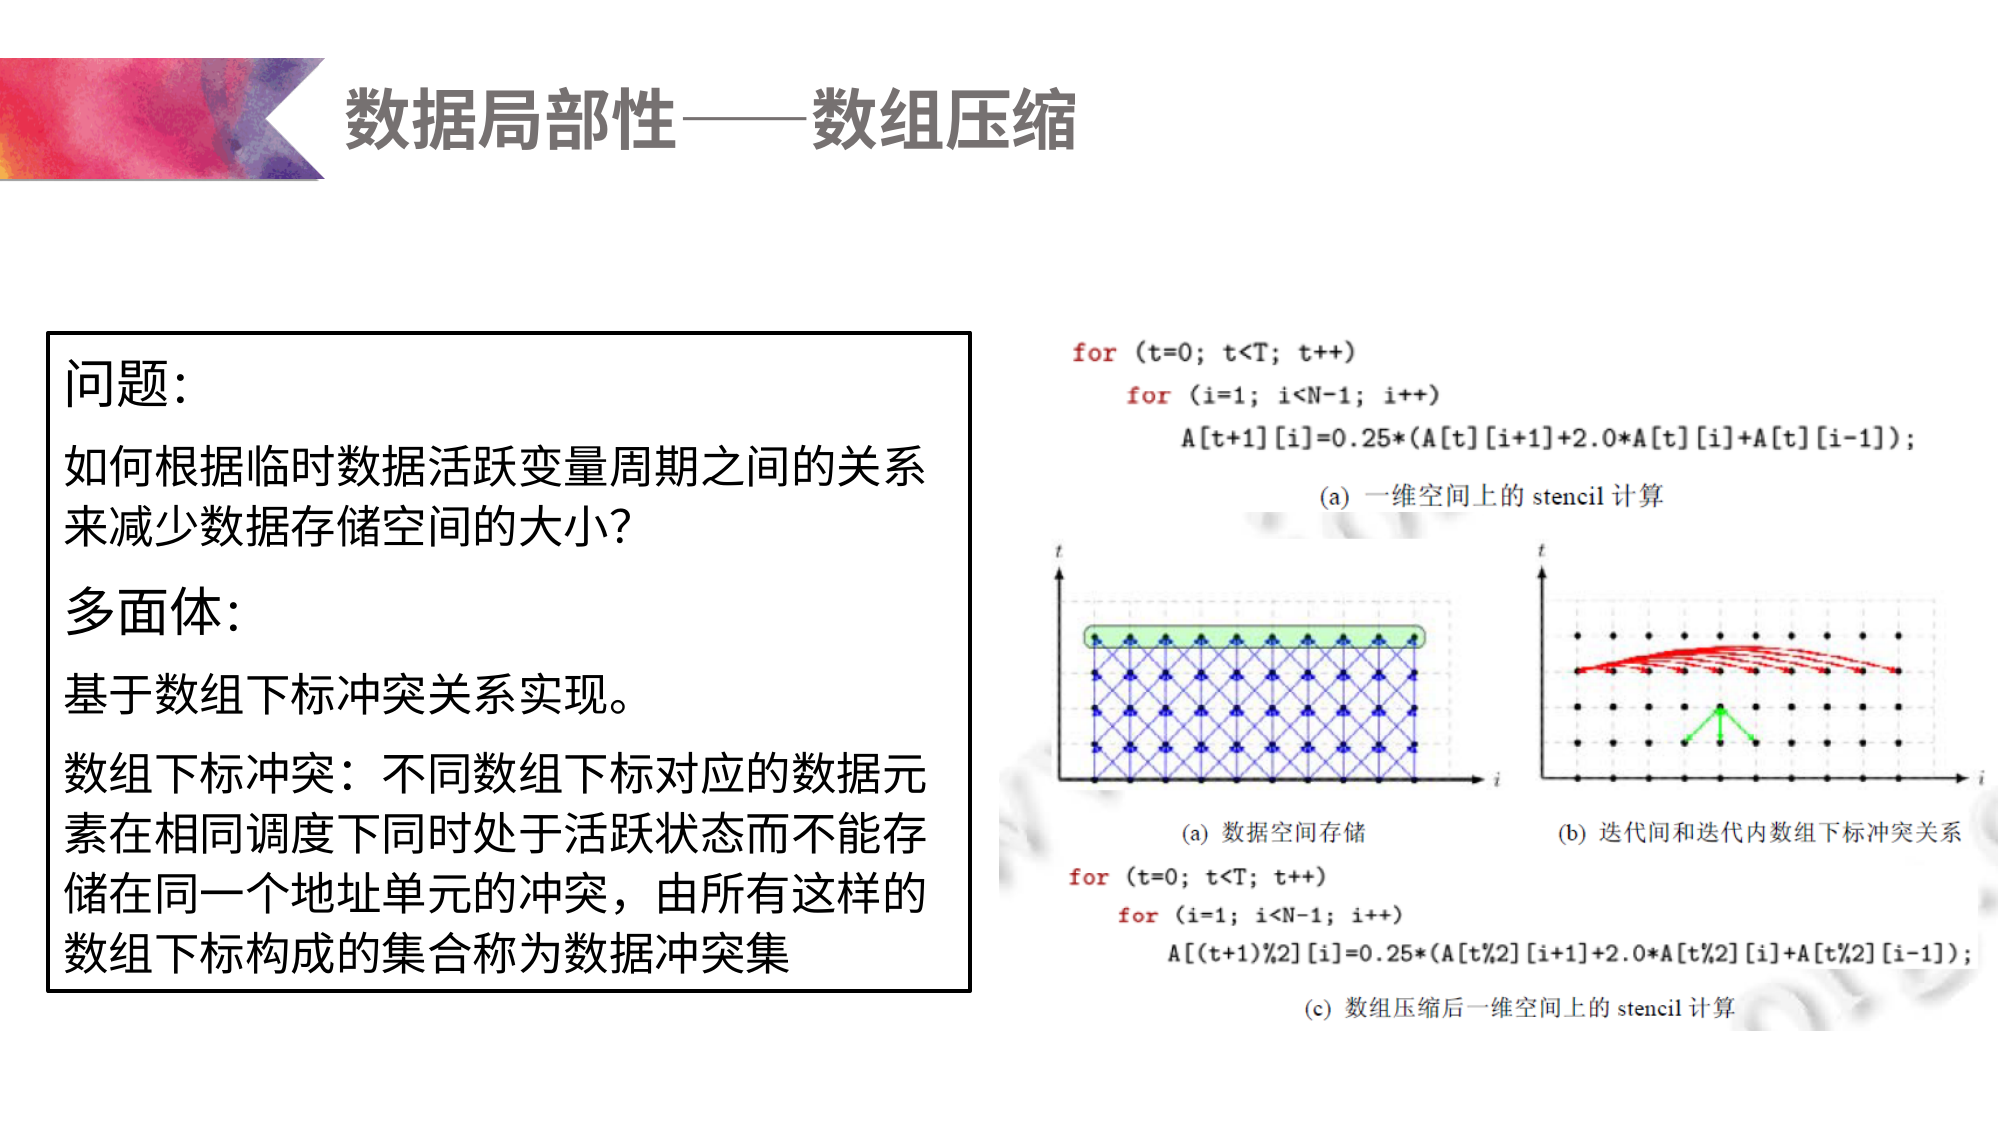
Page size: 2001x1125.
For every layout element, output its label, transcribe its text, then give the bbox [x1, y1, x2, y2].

picture [999, 329, 1998, 1031]
picture [0, 58, 326, 179]
text_box 数据局部性——数组压缩 [329, 70, 1094, 166]
list 问题： 如何根据临时数据活跃变量周期之间的关系来减少数据存储空间的大小？ 多面体： 基于数组下标冲突关系实现。 数组下标冲突：不同数组下标对应的数据元素在相同调度下同时处于活跃状态而不能存储在同一个地址单元的冲突，由所有这样的数组下标构成的集合称为数据冲突集 [46, 331, 972, 993]
